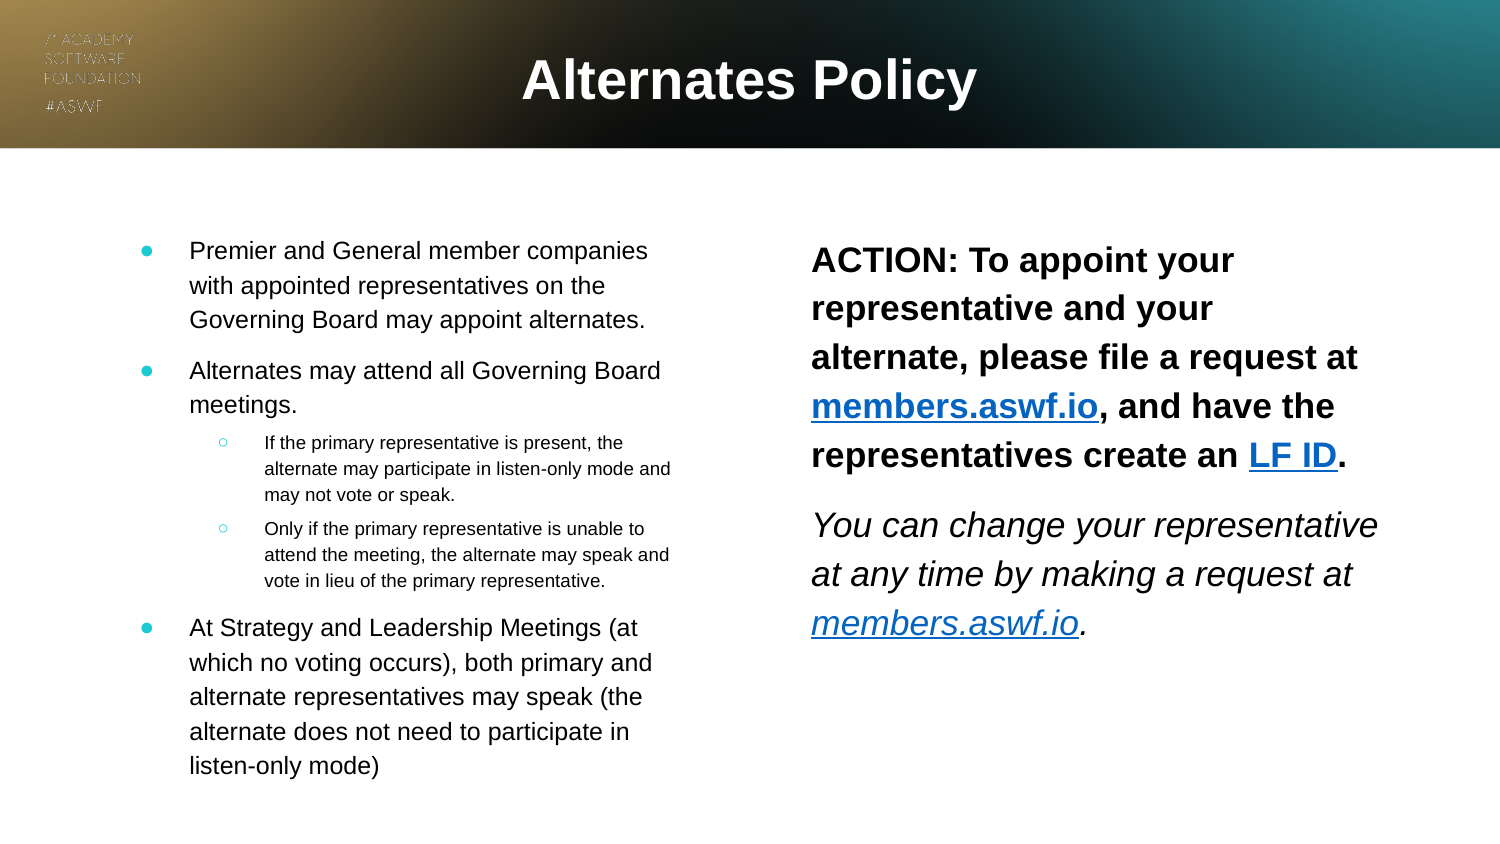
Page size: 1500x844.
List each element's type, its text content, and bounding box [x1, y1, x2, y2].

title Alternates Policy [183, 44, 1317, 121]
list Premier and General member companies with appointed representatives on the Governing Board may appoint alternates. Alternates may attend all Governing Board meetings. If the primary representative is present, the alternate may participate in listen-only mode and may not vote or speak. Only if the primary representative is unable to attend the meeting, the alternate may speak and vote in lieu of the primary representative. At Strategy and Leadership Meetings (at which no voting occurs), both primary and alternate representatives may speak (the alternate does not need to participate in listen-only mode) [103, 224, 695, 760]
list ACTION: To appoint your representative and your alternate, please file a request at members.aswf.io, and have the representatives create an LF ID. You can change your representative at any time by making a request at members.aswf.io. [800, 224, 1392, 760]
picture [0, 0, 1500, 844]
